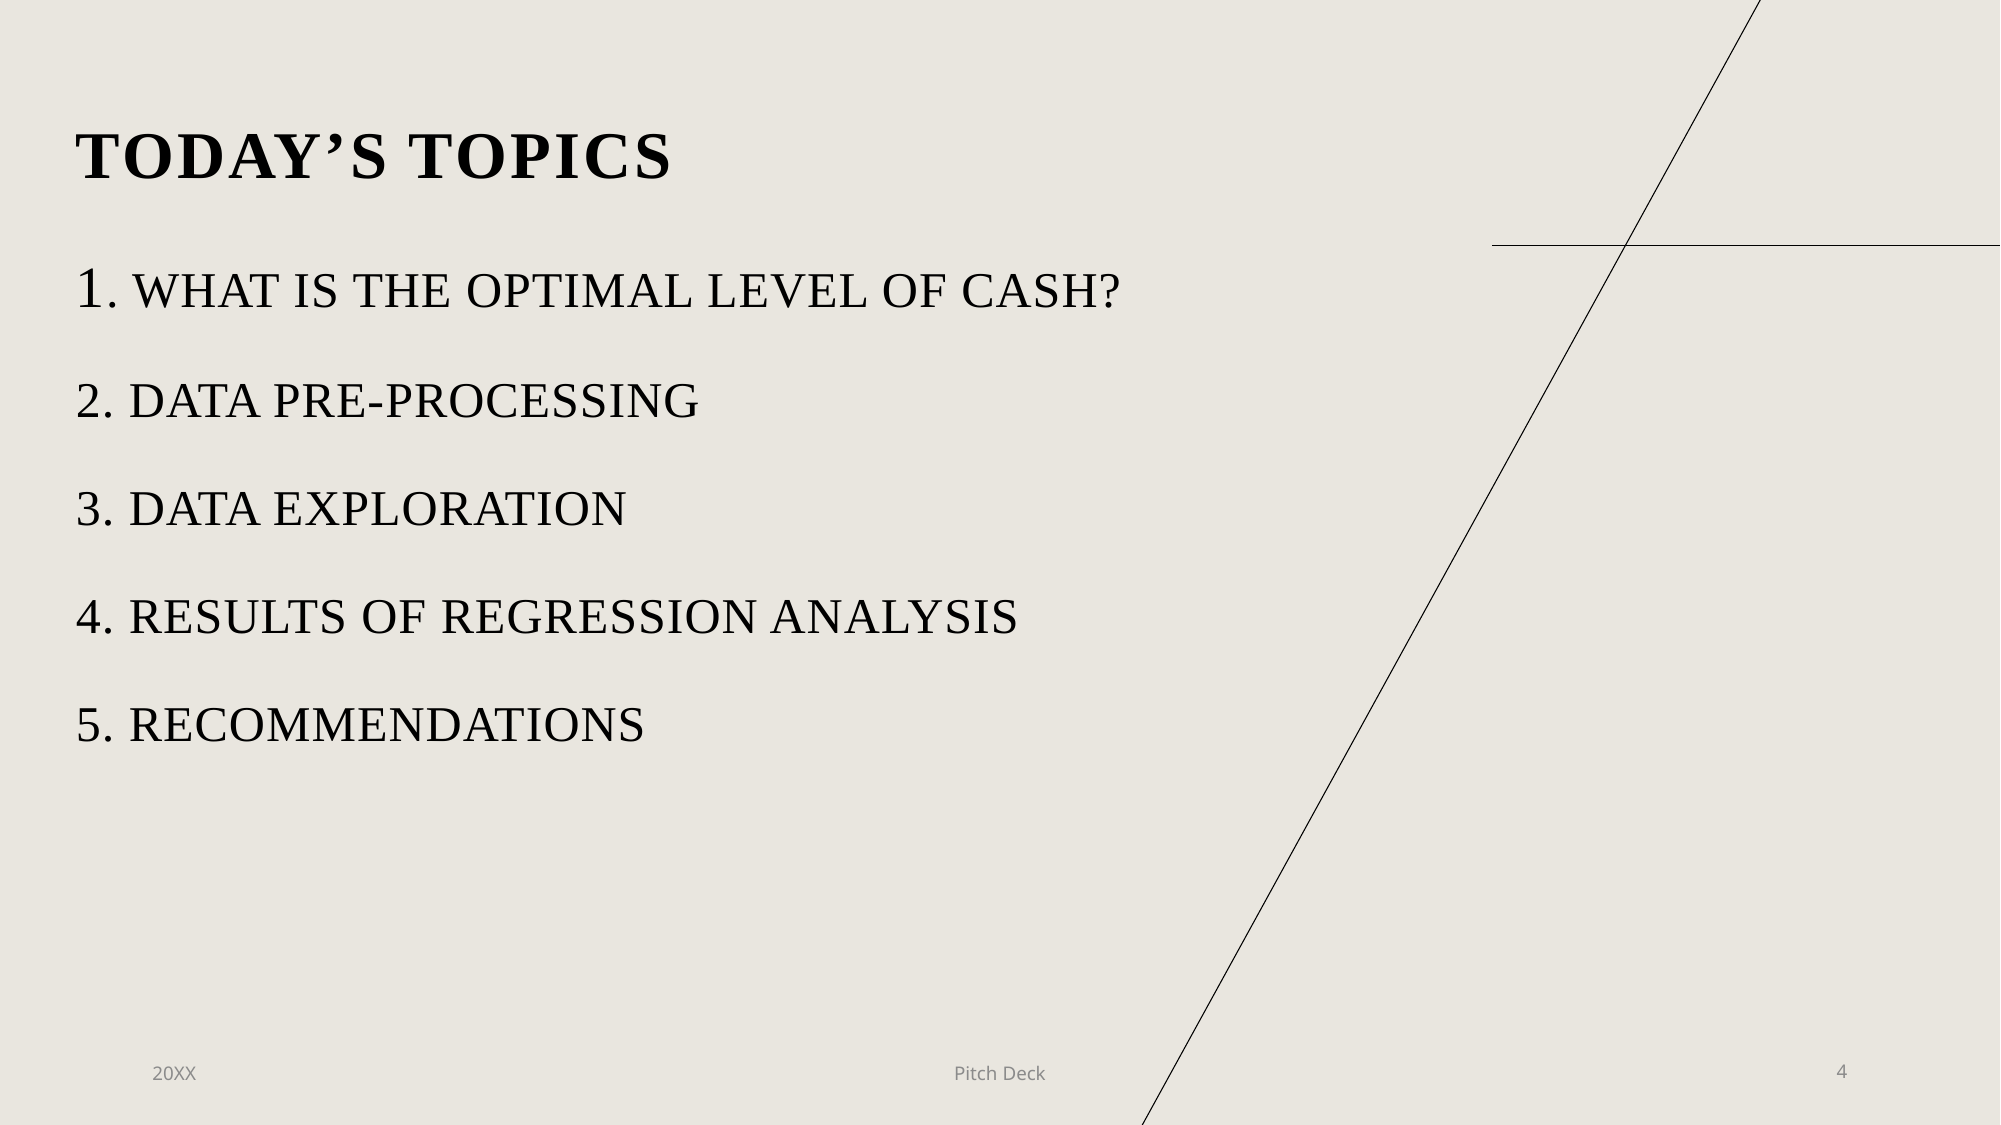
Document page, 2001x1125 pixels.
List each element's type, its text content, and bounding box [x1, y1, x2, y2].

title Today’s Topics [60, 88, 1168, 201]
footer Pitch Deck [857, 1042, 1143, 1103]
list 1. WHAT IS THE OPTIMAL LEVEL OF CASH? 2. DATA PRE-PROCESSING 3. DATA EXPLORATION 4. RESULTS OF REGRESSION ANALYSIS 5. RECOMMENDATIONS [60, 249, 1745, 823]
slide_number 4 [1412, 1042, 1863, 1103]
slide_number 20XX [137, 1042, 588, 1103]
